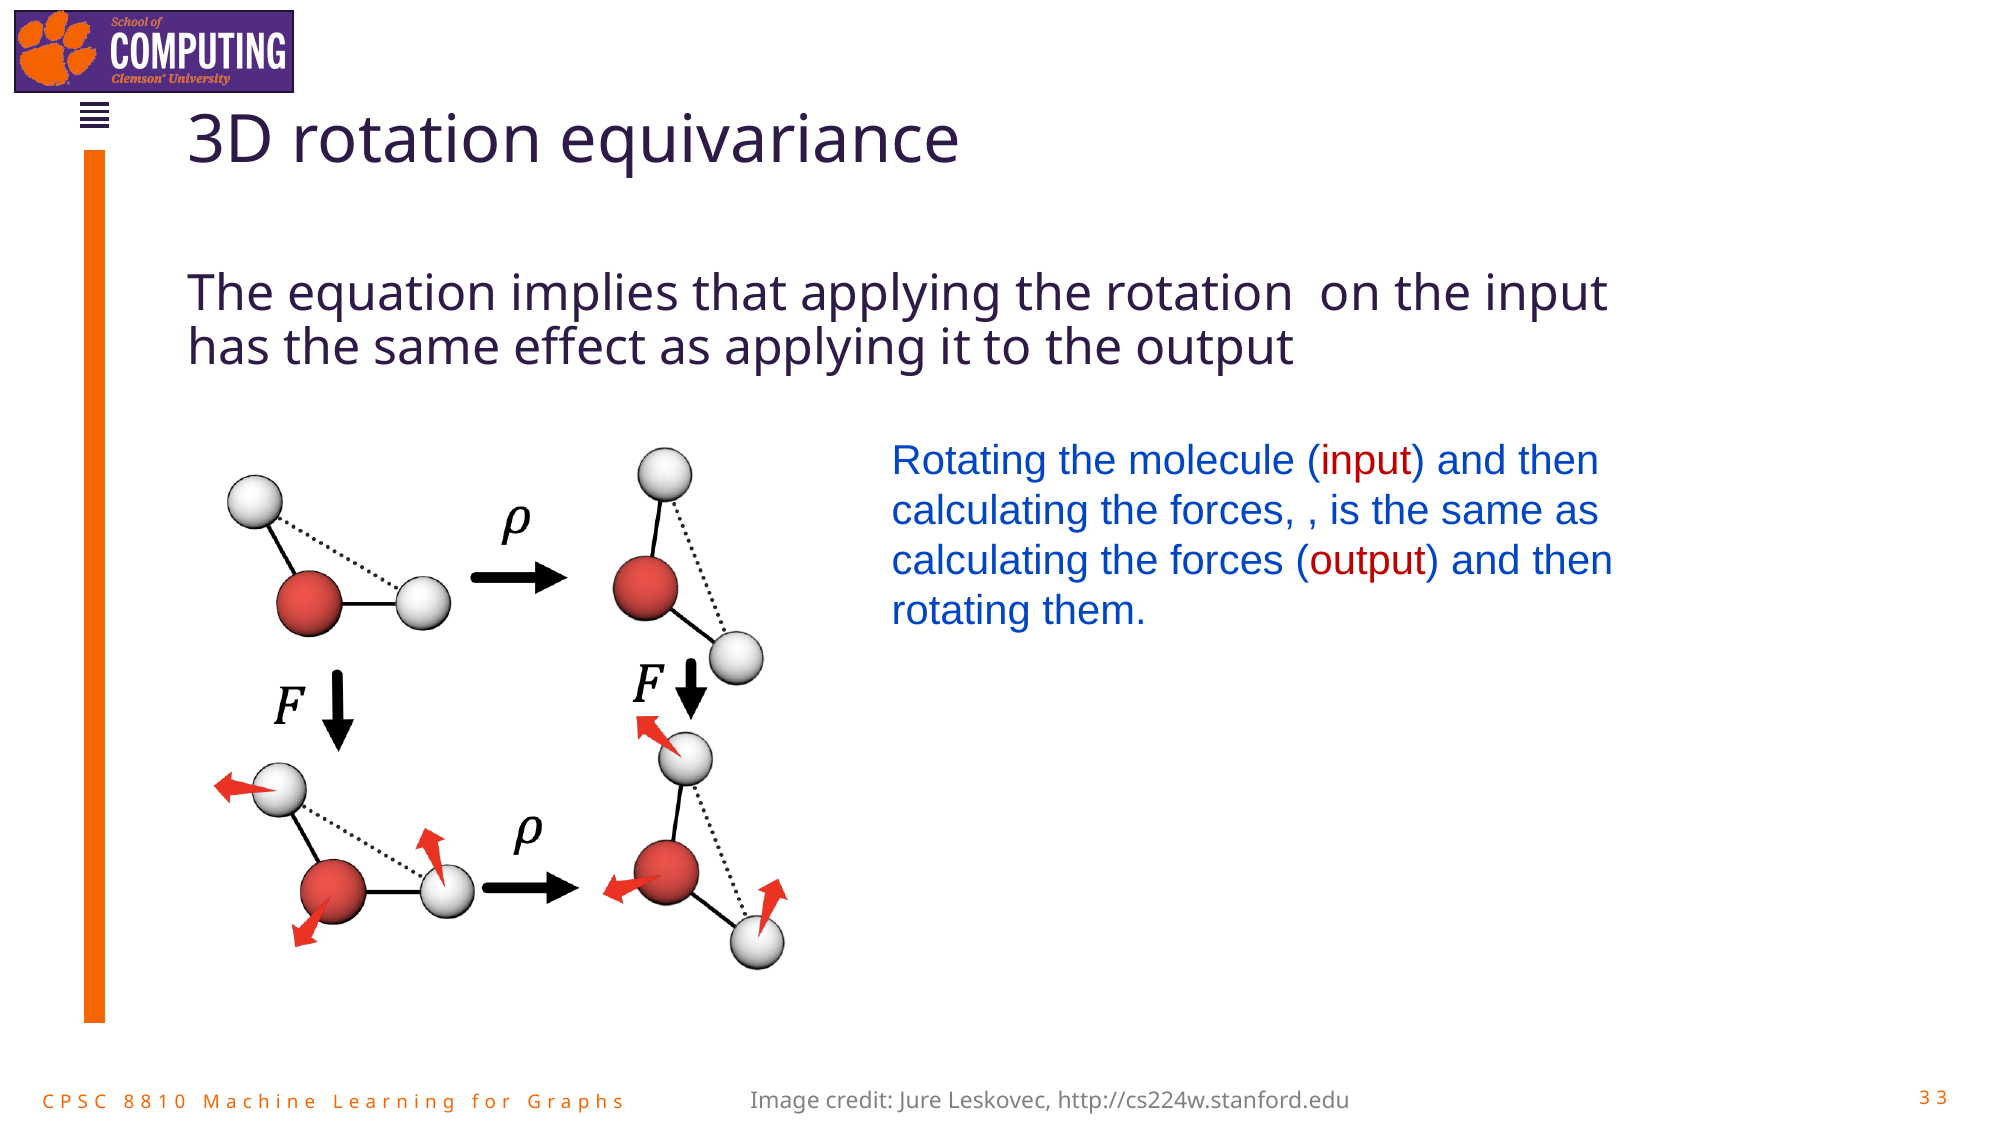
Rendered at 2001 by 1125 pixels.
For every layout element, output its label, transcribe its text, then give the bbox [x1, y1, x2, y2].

picture [187, 442, 800, 977]
picture [18, 10, 285, 86]
text_box Image credit: Jure Leskovec, http://cs224w.stanford.edu [735, 1078, 1366, 1121]
title 3D rotation equivariance [187, 104, 1913, 178]
